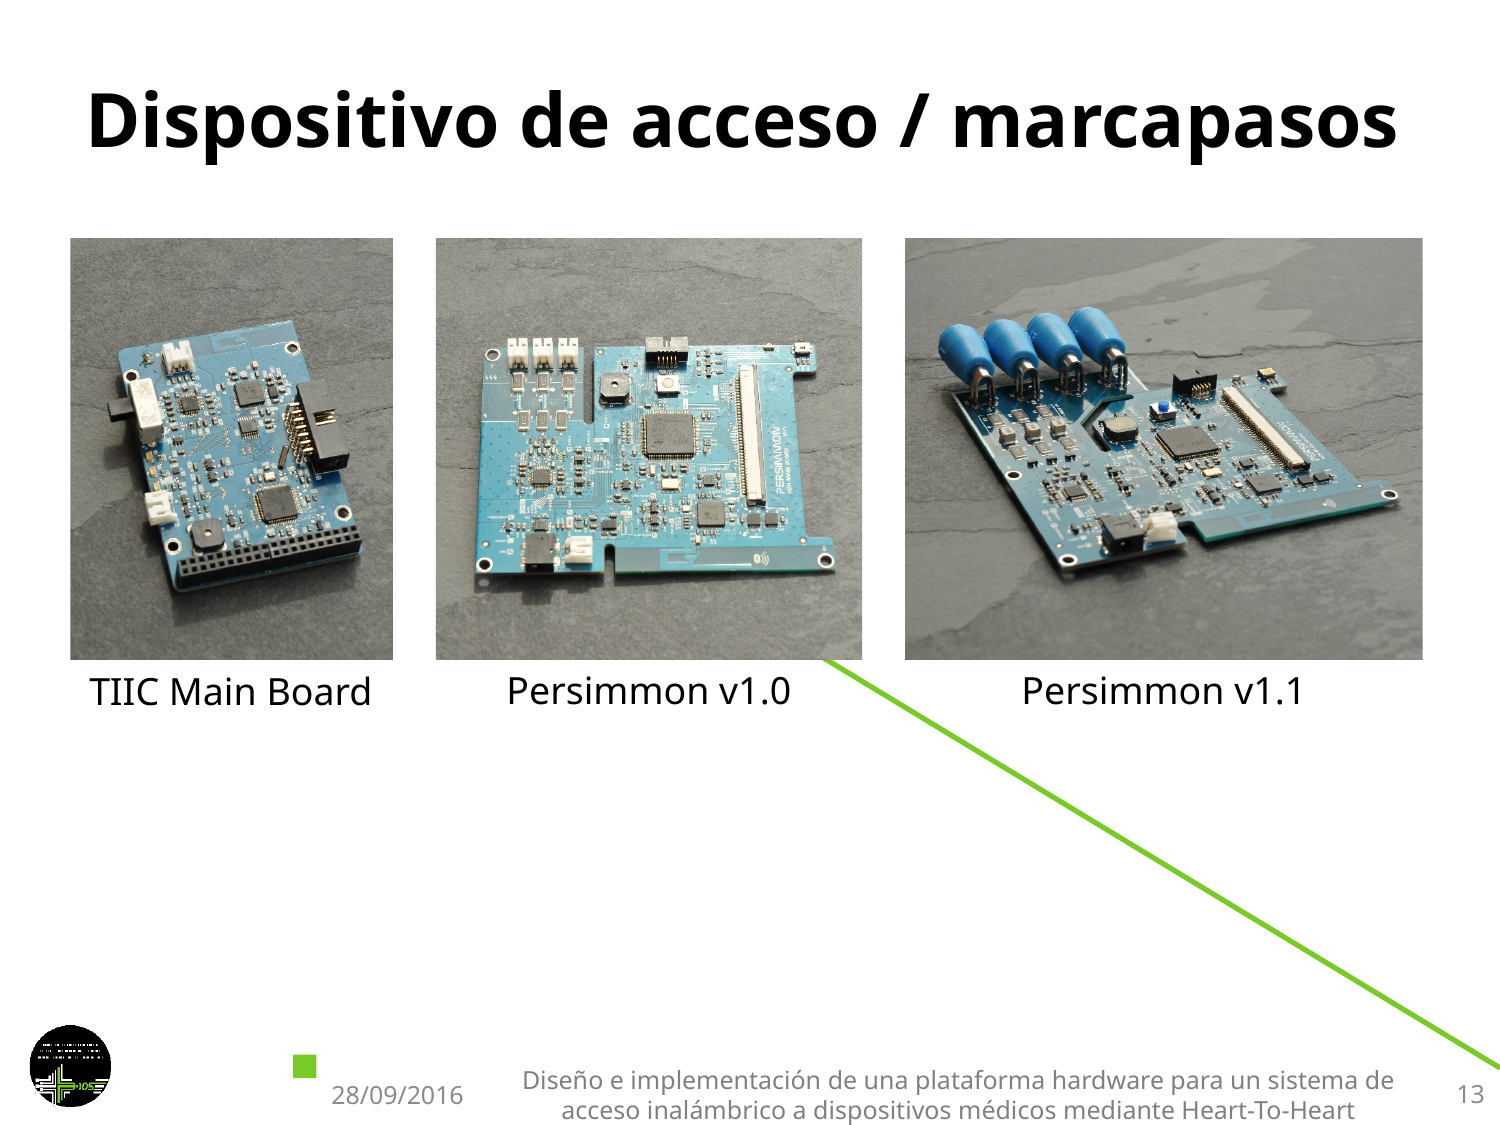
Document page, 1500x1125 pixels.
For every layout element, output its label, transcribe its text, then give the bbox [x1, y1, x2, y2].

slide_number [316, 1065, 500, 1125]
title Dispositivo de acceso / marcapasos [70, 23, 1421, 211]
text_box Persimmon v1.0 [435, 667, 863, 720]
slide_number 13 [1422, 1065, 1500, 1125]
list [70, 237, 394, 661]
text_box TIIC Main Board [69, 666, 393, 720]
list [435, 237, 863, 661]
footer Diseño e implementación de una plataforma hardware para un sistema de acceso inalámbrico a dispositivos médicos mediante Heart-To-Heart [500, 1065, 1418, 1125]
text_box Persimmon v1.1 [905, 667, 1423, 720]
picture [29, 1025, 111, 1107]
picture [904, 237, 1423, 661]
